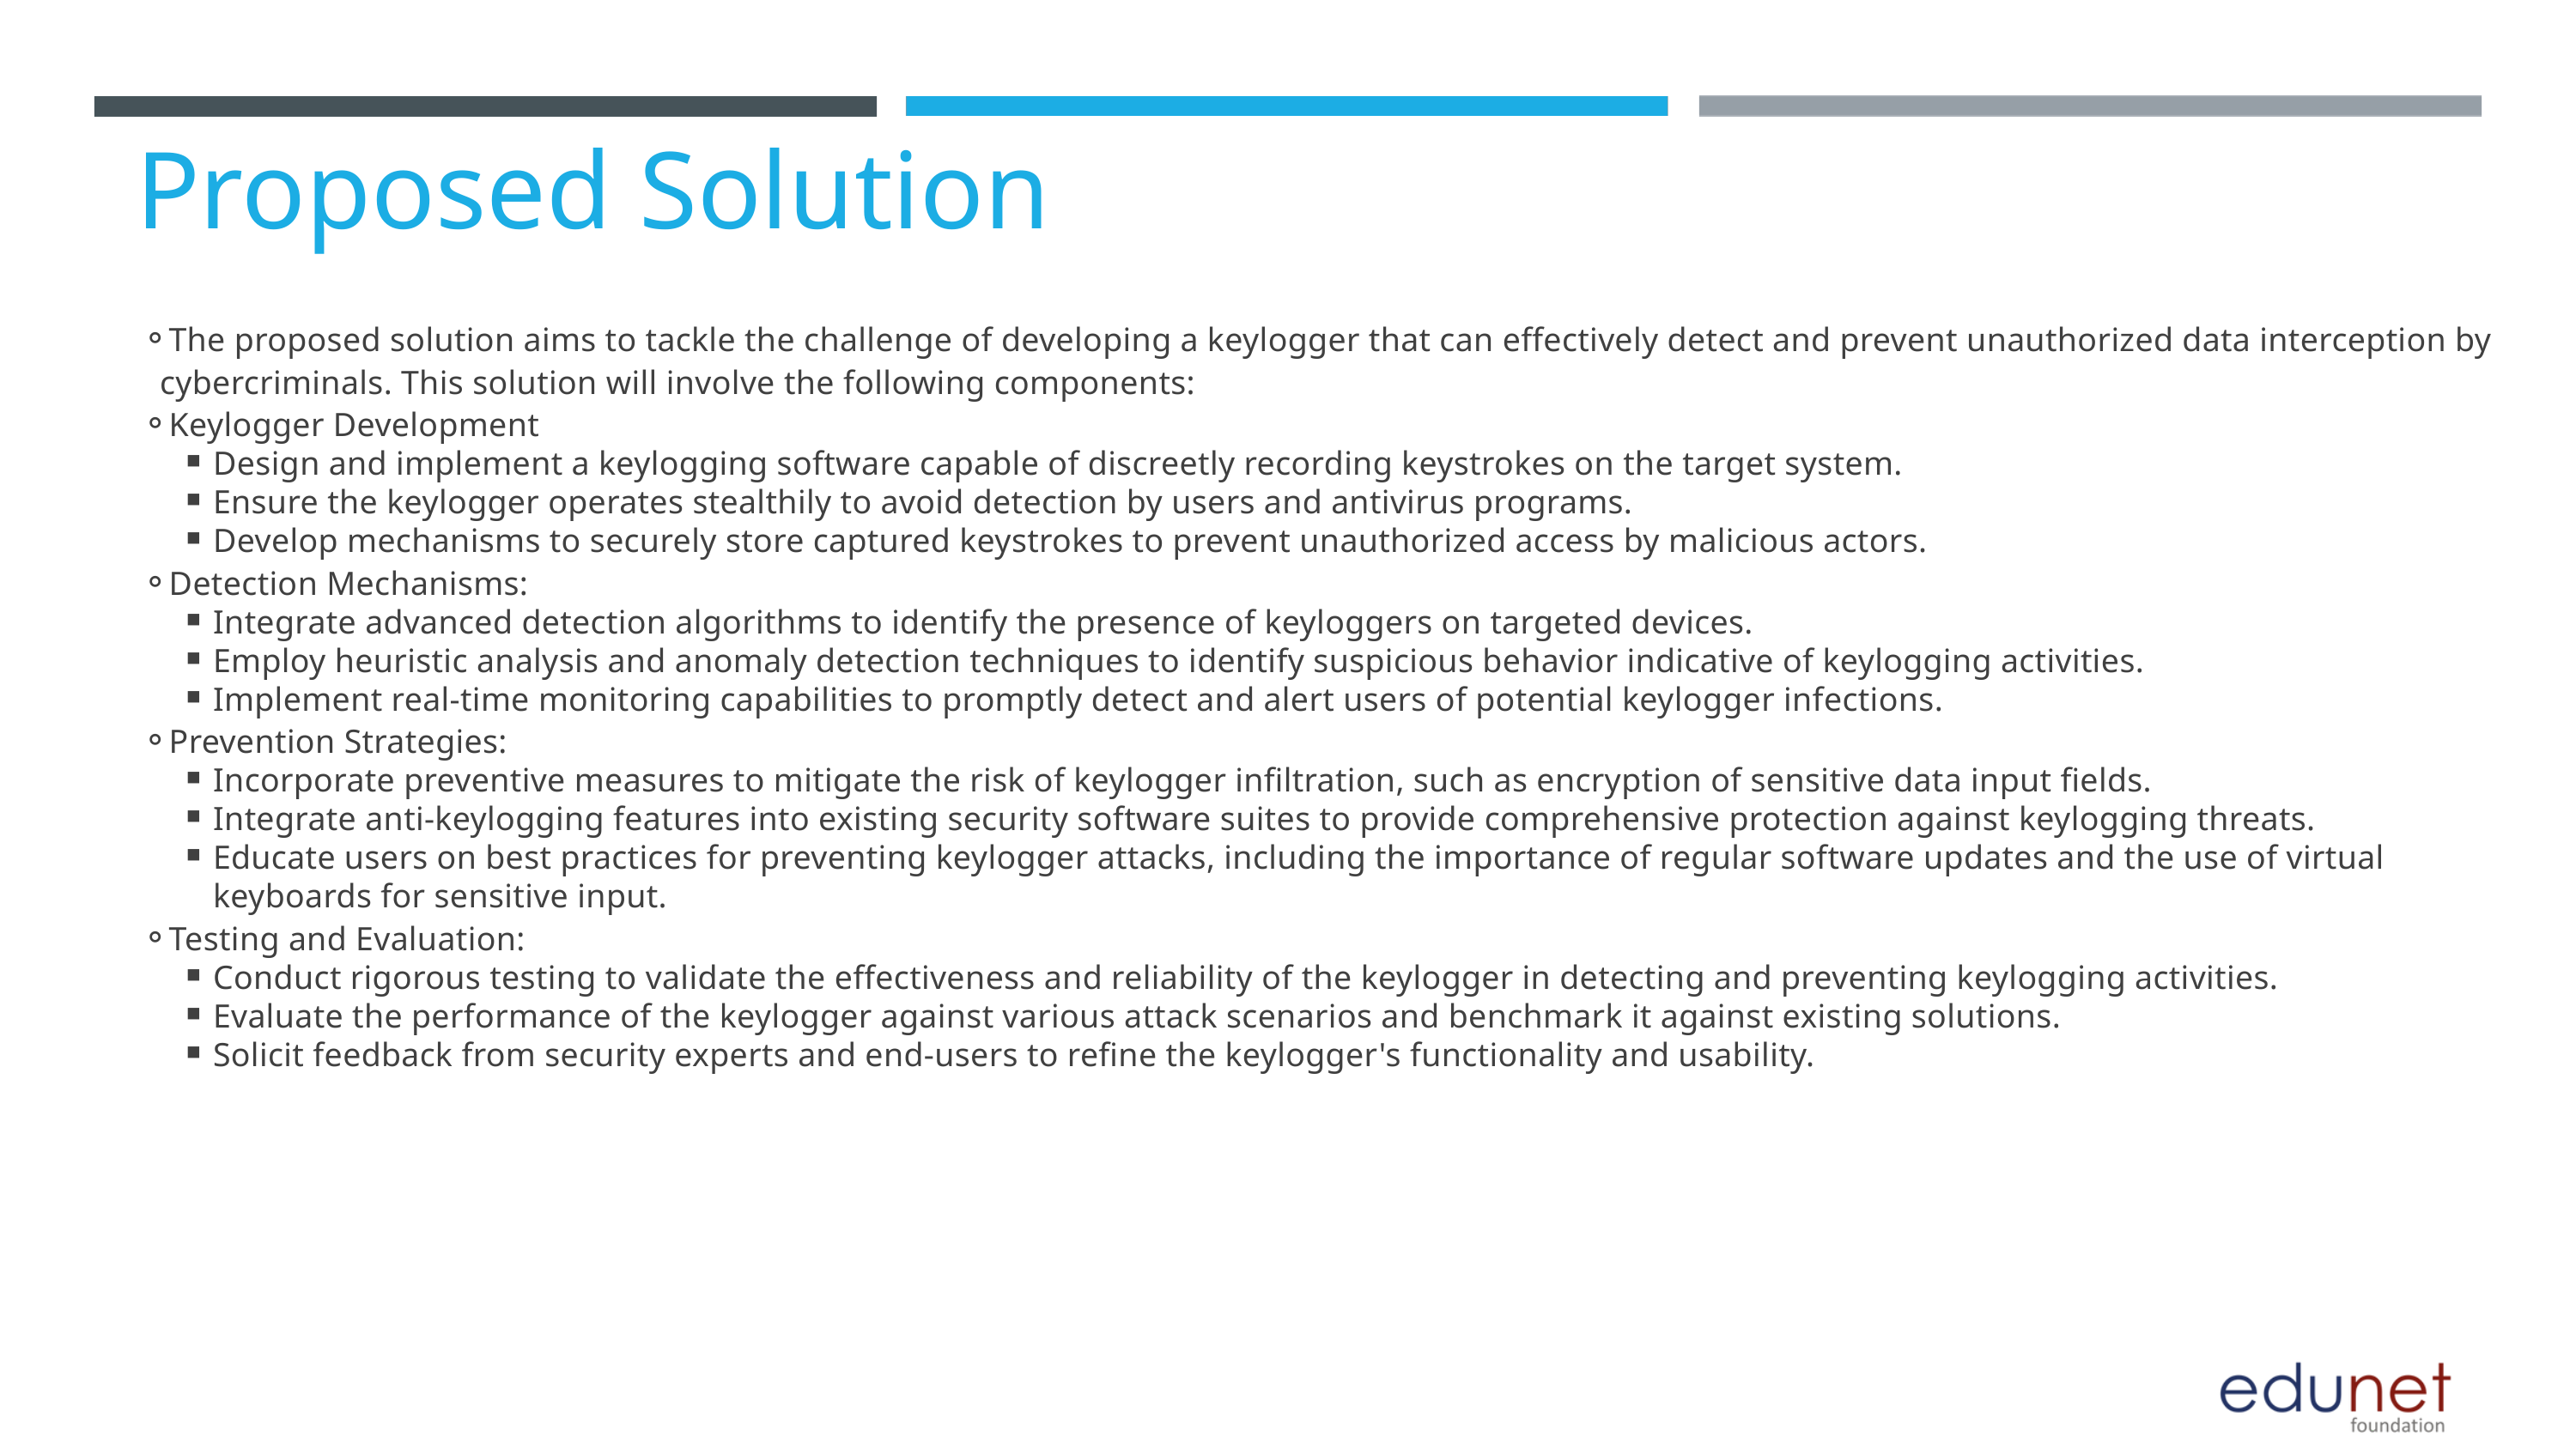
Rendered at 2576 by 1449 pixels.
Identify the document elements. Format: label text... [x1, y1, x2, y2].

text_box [2215, 1359, 2454, 1438]
text_box [1698, 95, 2482, 117]
text_box Proposed Solution [136, 122, 2440, 230]
text_box [896, 96, 1680, 117]
text_box [94, 96, 878, 117]
text_box The proposed solution aims to tackle the challenge of developing a keylogger that can effectively detect and prevent unauthorized data interception by cybercriminals. This solution will involve the following components: Keylogger Development Design and implement a keylogging software capable of discreetly recording keystrokes on the target system. Ensure the keylogger operates stealthily to avoid detection by users and antivirus programs. Develop mechanisms to securely store captured keystrokes to prevent unauthorized access by malicious actors. Detection Mechanisms: Integrate advanced detection algorithms to identify the presence of keyloggers on targeted devices. Employ heuristic analysis and anomaly detection techniques to identify suspicious behavior indicative of keylogging activities. Implement real-time monitoring capabilities to promptly detect and alert users of potential keylogger infections. Prevention Strategies: Incorporate preventive measures to mitigate the risk of keylogger infiltration, such as encryption of sensitive data input fields. Integrate anti-keylogging features into existing security software suites to provide comprehensive protection against keylogging threats. Educate users on best practices for preventing keylogger attacks, including the importance of regular software updates and the use of virtual keyboards for sensitive input. Testing and Evaluation: Conduct rigorous testing to validate the effectiveness and reliability of the keylogger in detecting and preventing keylogging activities. Evaluate the performance of the keylogger against various attack scenarios and benchmark it against existing solutions. Solicit feedback from security experts and end-users to refine the keylogger's functionality and usability. [106, 230, 2535, 1116]
